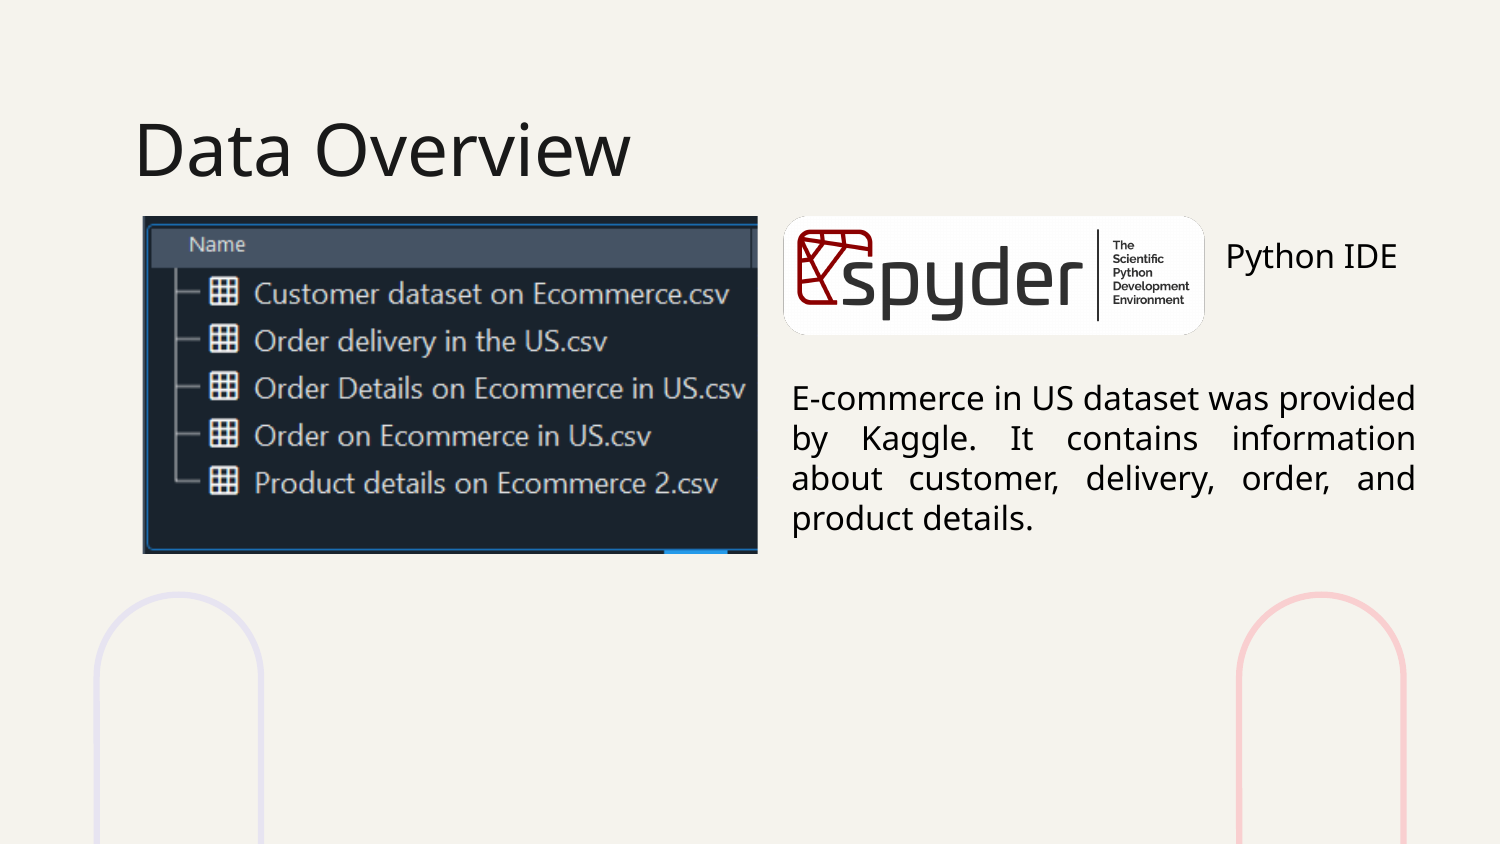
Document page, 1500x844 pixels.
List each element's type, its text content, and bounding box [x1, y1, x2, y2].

picture [142, 216, 758, 554]
text_box Python IDE [1215, 228, 1414, 283]
text_box E-commerce in US dataset was provided by Kaggle. It contains information about customer, delivery, order, and product details. [776, 370, 1432, 585]
picture [776, 209, 1211, 343]
title Data Overview [118, 88, 1382, 183]
